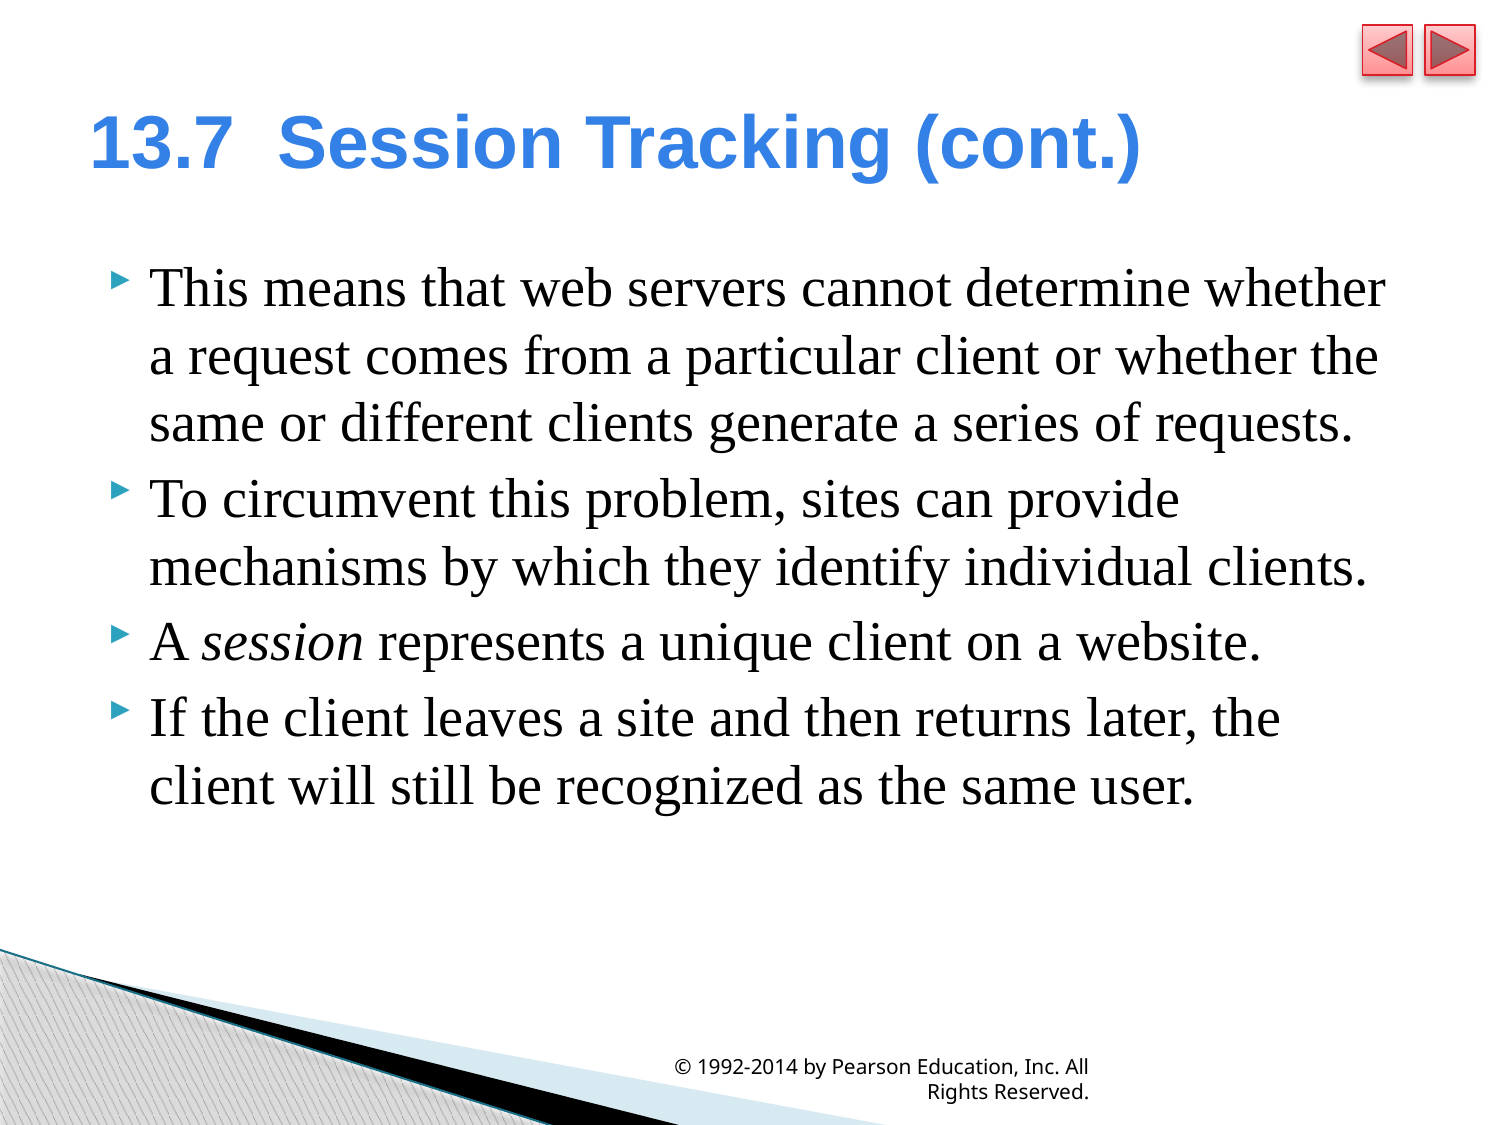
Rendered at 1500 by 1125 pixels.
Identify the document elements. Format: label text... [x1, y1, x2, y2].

footer © 1992-2014 by Pearson Education, Inc. All Rights Reserved. [650, 1051, 1105, 1112]
title 13.7 Session Tracking (cont.) [75, 45, 1425, 233]
list This means that web servers cannot determine whether a request comes from a particular client or whether the same or different clients generate a series of requests. To circumvent this problem, sites can provide mechanisms by which they identify individual clients. A session represents a unique client on a website. If the client leaves a site and then returns later, the client will still be recognized as the same user. [75, 242, 1425, 986]
